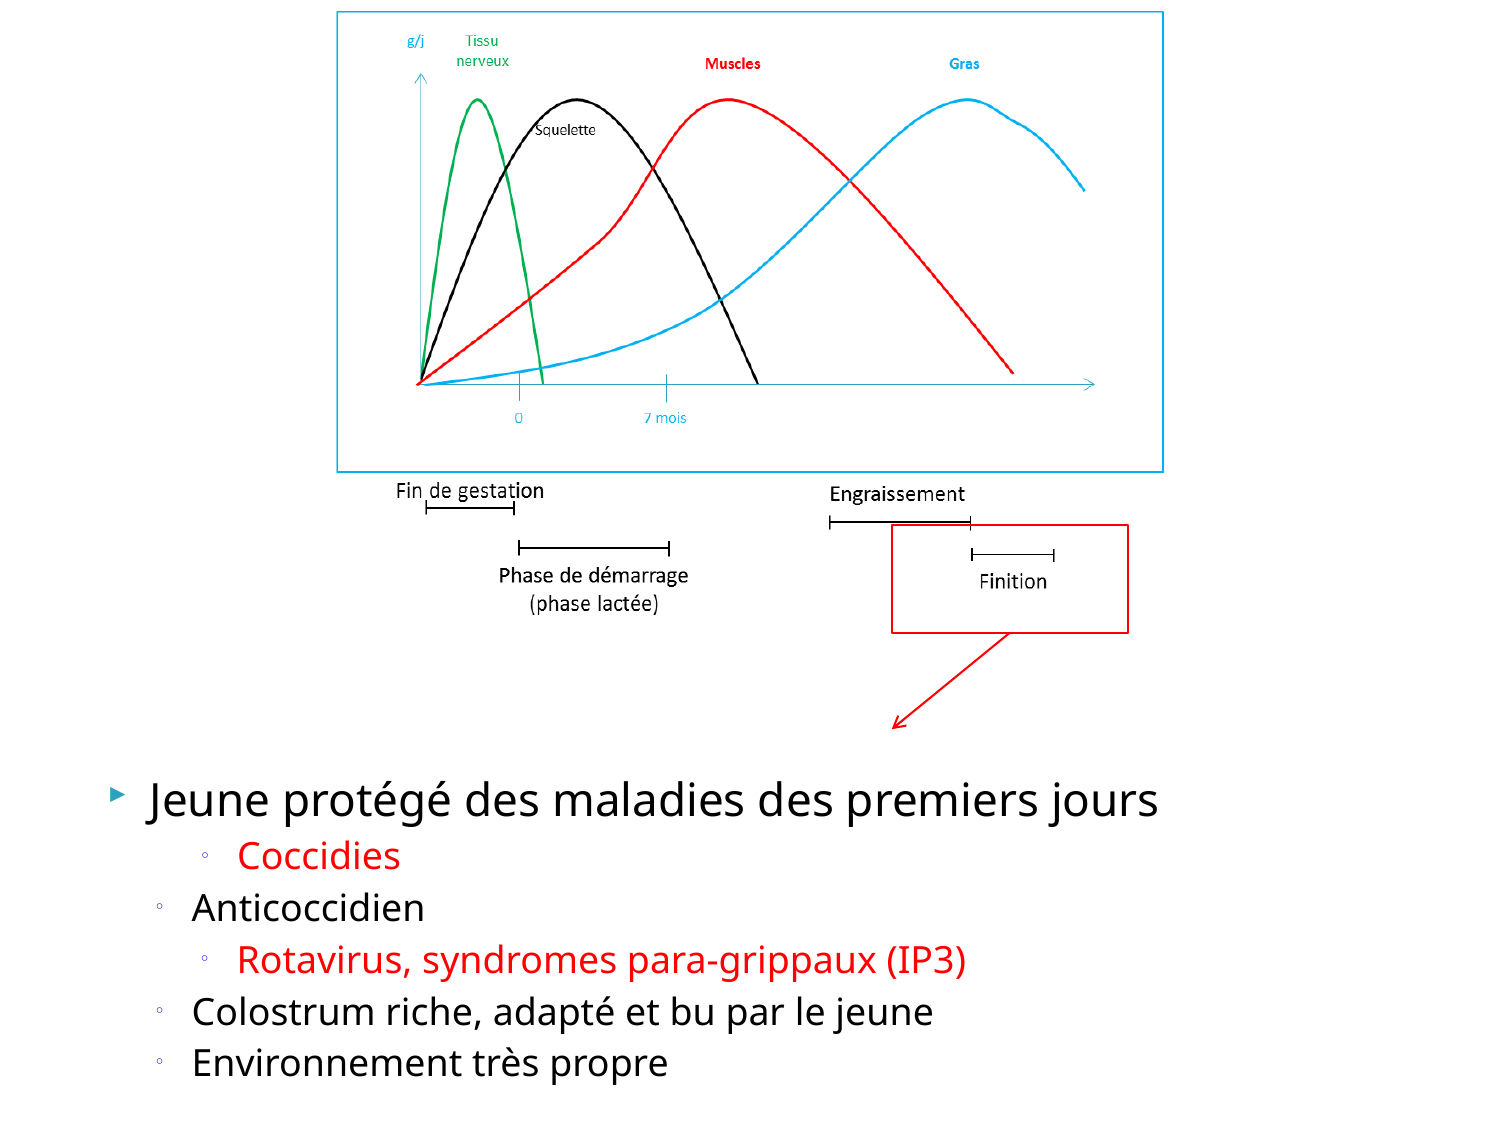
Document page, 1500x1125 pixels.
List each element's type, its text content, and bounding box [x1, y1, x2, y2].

list Jeune protégé des maladies des premiers jours Coccidies Anticoccidien Rotavirus, syndromes para-grippaux (IP3) Colostrum riche, adapté et bu par le jeune Environnement très propre [75, 763, 1425, 1125]
picture [325, 0, 1176, 631]
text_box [891, 632, 1010, 730]
